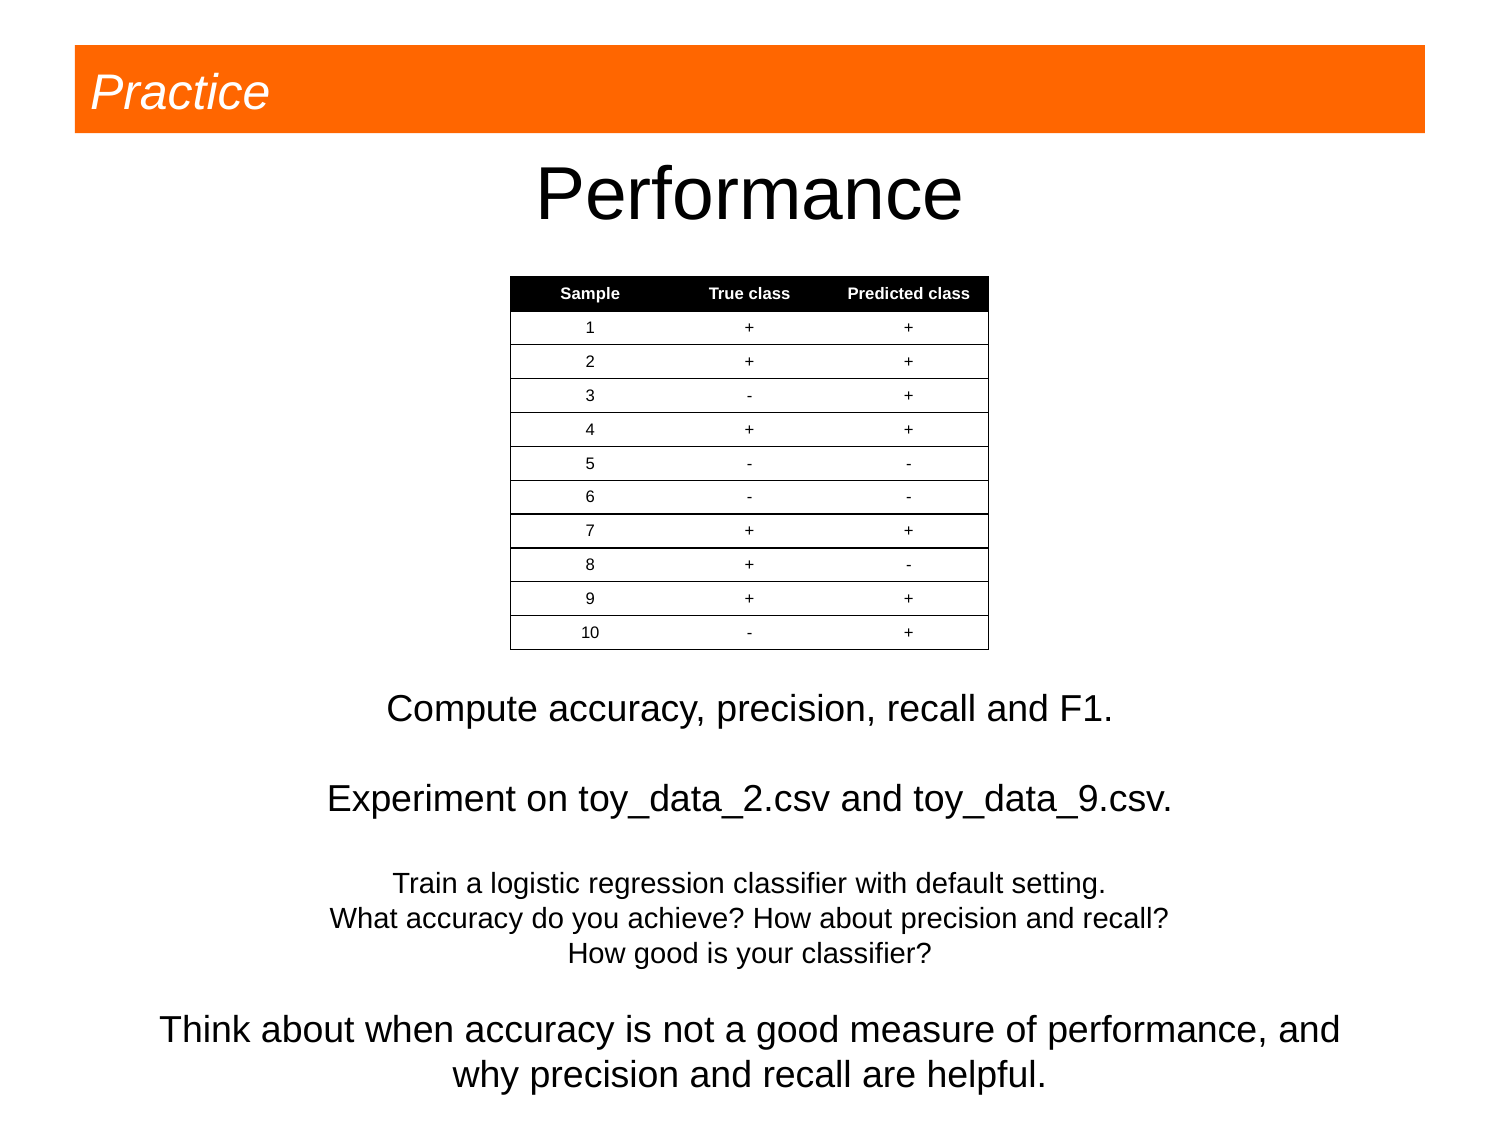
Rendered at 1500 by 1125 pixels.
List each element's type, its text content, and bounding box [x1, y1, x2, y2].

table_cell - [829, 447, 988, 480]
table_cell 6 [511, 481, 670, 513]
table_cell + [670, 515, 829, 547]
table_cell 9 [511, 582, 670, 615]
table_cell 3 [511, 379, 670, 412]
table_cell + [670, 582, 829, 615]
table_header Predicted class [829, 278, 988, 310]
table_cell + [829, 413, 988, 446]
table_cell + [829, 515, 988, 547]
table_cell + [829, 582, 988, 615]
table_cell 7 [511, 515, 670, 547]
table_cell + [829, 312, 988, 344]
table_cell - [829, 549, 988, 581]
table_cell 1 [511, 312, 670, 344]
table_cell 2 [511, 345, 670, 378]
text_box Practice [74, 45, 1425, 134]
table_cell + [829, 345, 988, 378]
title Performance Compute accuracy, precision, recall and F1. Experiment on toy_data_2.csv and toy_data_9.csv. Train a logistic regression classifier with default setting. What accuracy do you achieve? How about precision and recall? How good is your classifier? Think about when accuracy is not a good measure of performance, and why precision and recall are helpful. [112, 134, 1388, 1106]
table_cell - [670, 481, 829, 513]
table_cell + [670, 345, 829, 378]
table_cell + [670, 312, 829, 344]
table_cell 8 [511, 549, 670, 581]
table_cell 4 [511, 413, 670, 446]
table_cell - [670, 447, 829, 480]
table_cell + [670, 549, 829, 581]
table_cell - [670, 616, 829, 649]
table_cell + [670, 413, 829, 446]
table_cell 10 [511, 616, 670, 649]
table_header True class [670, 278, 829, 310]
table_cell - [829, 481, 988, 513]
table_header Sample [511, 278, 670, 310]
table_cell 5 [511, 447, 670, 480]
table_cell + [829, 616, 988, 649]
table_cell + [829, 379, 988, 412]
table_cell - [670, 379, 829, 412]
